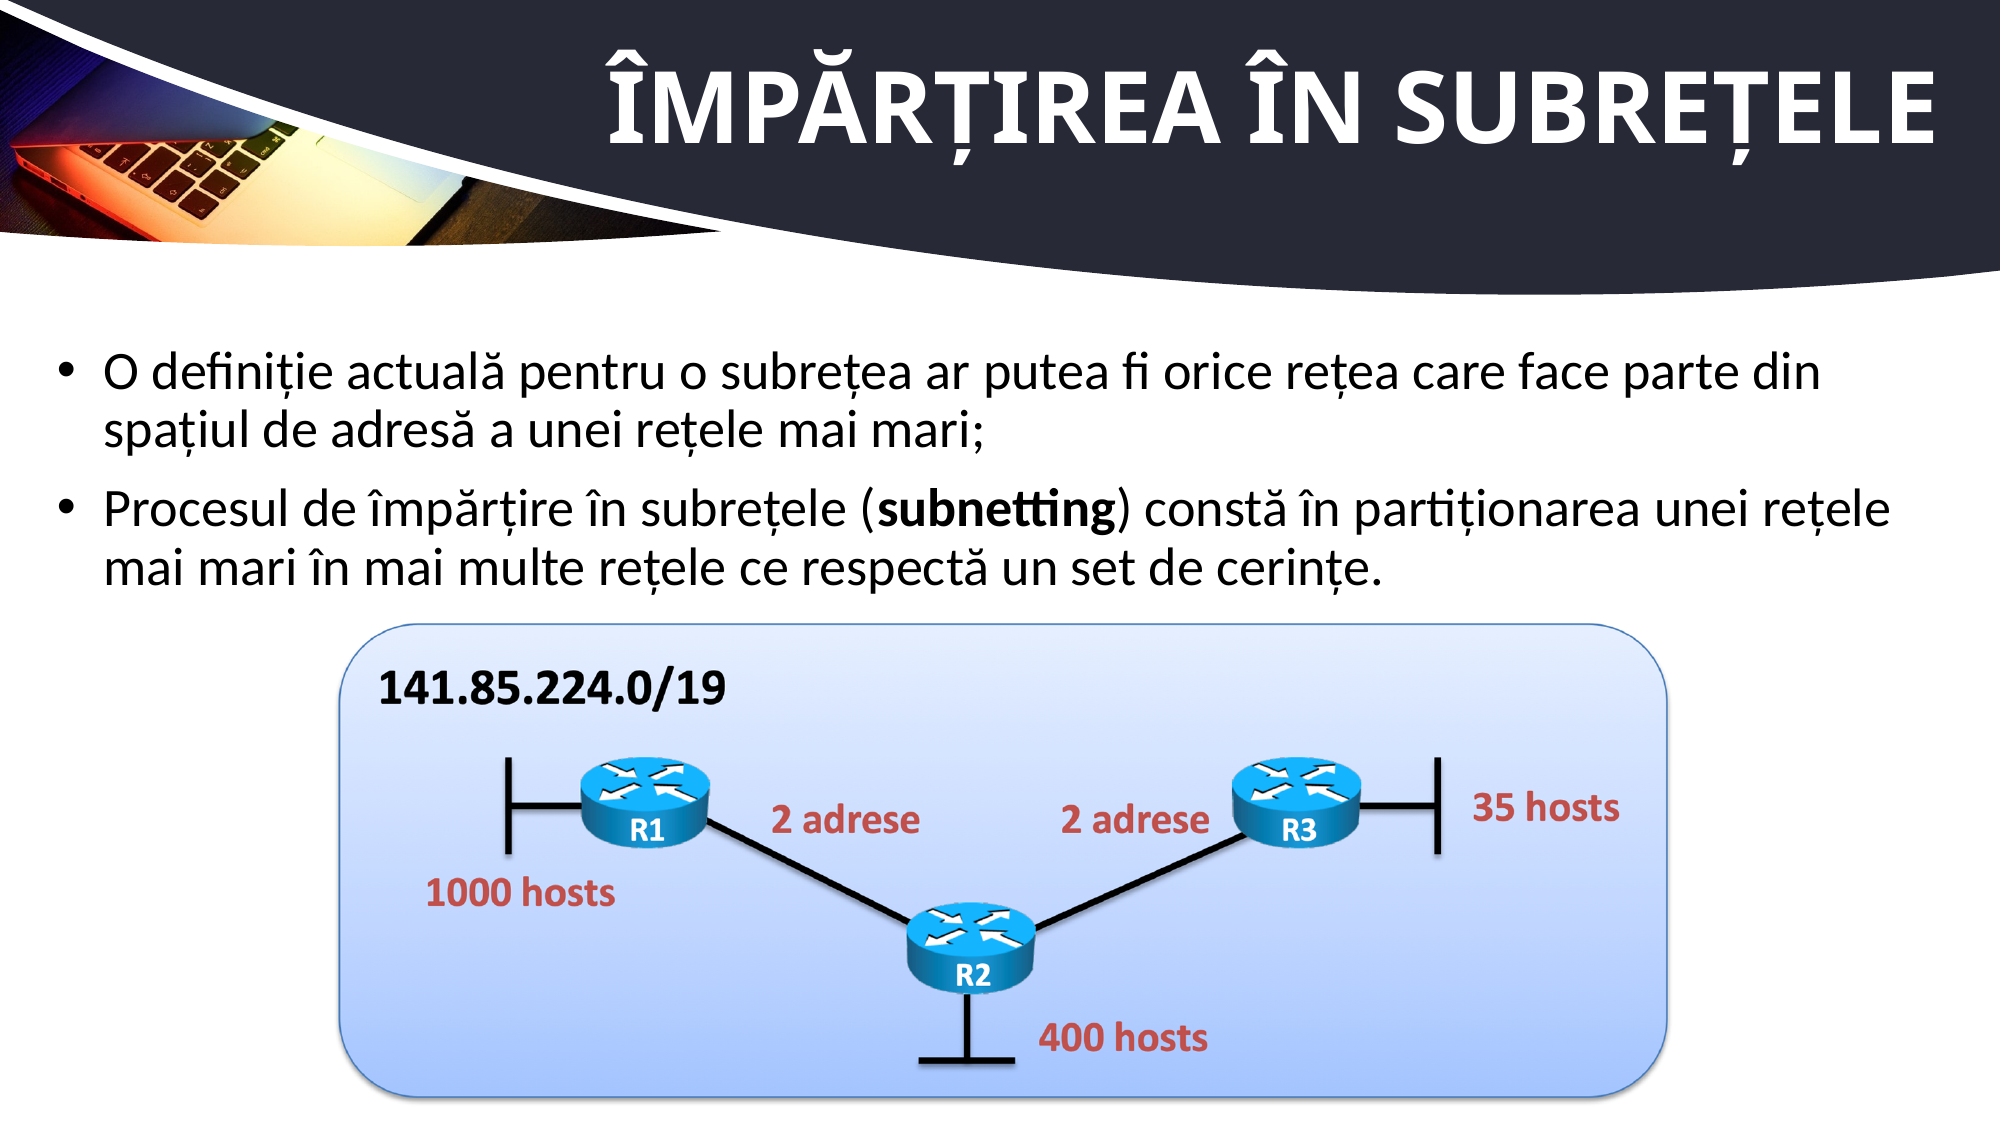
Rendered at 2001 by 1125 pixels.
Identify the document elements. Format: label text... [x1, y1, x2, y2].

picture [323, 610, 1677, 1111]
title Împărțirea în Subrețele [137, 2, 2000, 220]
text_box O definiție actuală pentru o subrețea ar putea fi orice rețea care face parte din spațiul de adresă a unei rețele mai mari; Procesul de împărțire în subrețele (subnetting) constă în partiționarea unei rețele mai mari în mai multe rețele ce respectă un set de cerințe. [41, 334, 1943, 1125]
picture [0, 9, 722, 247]
